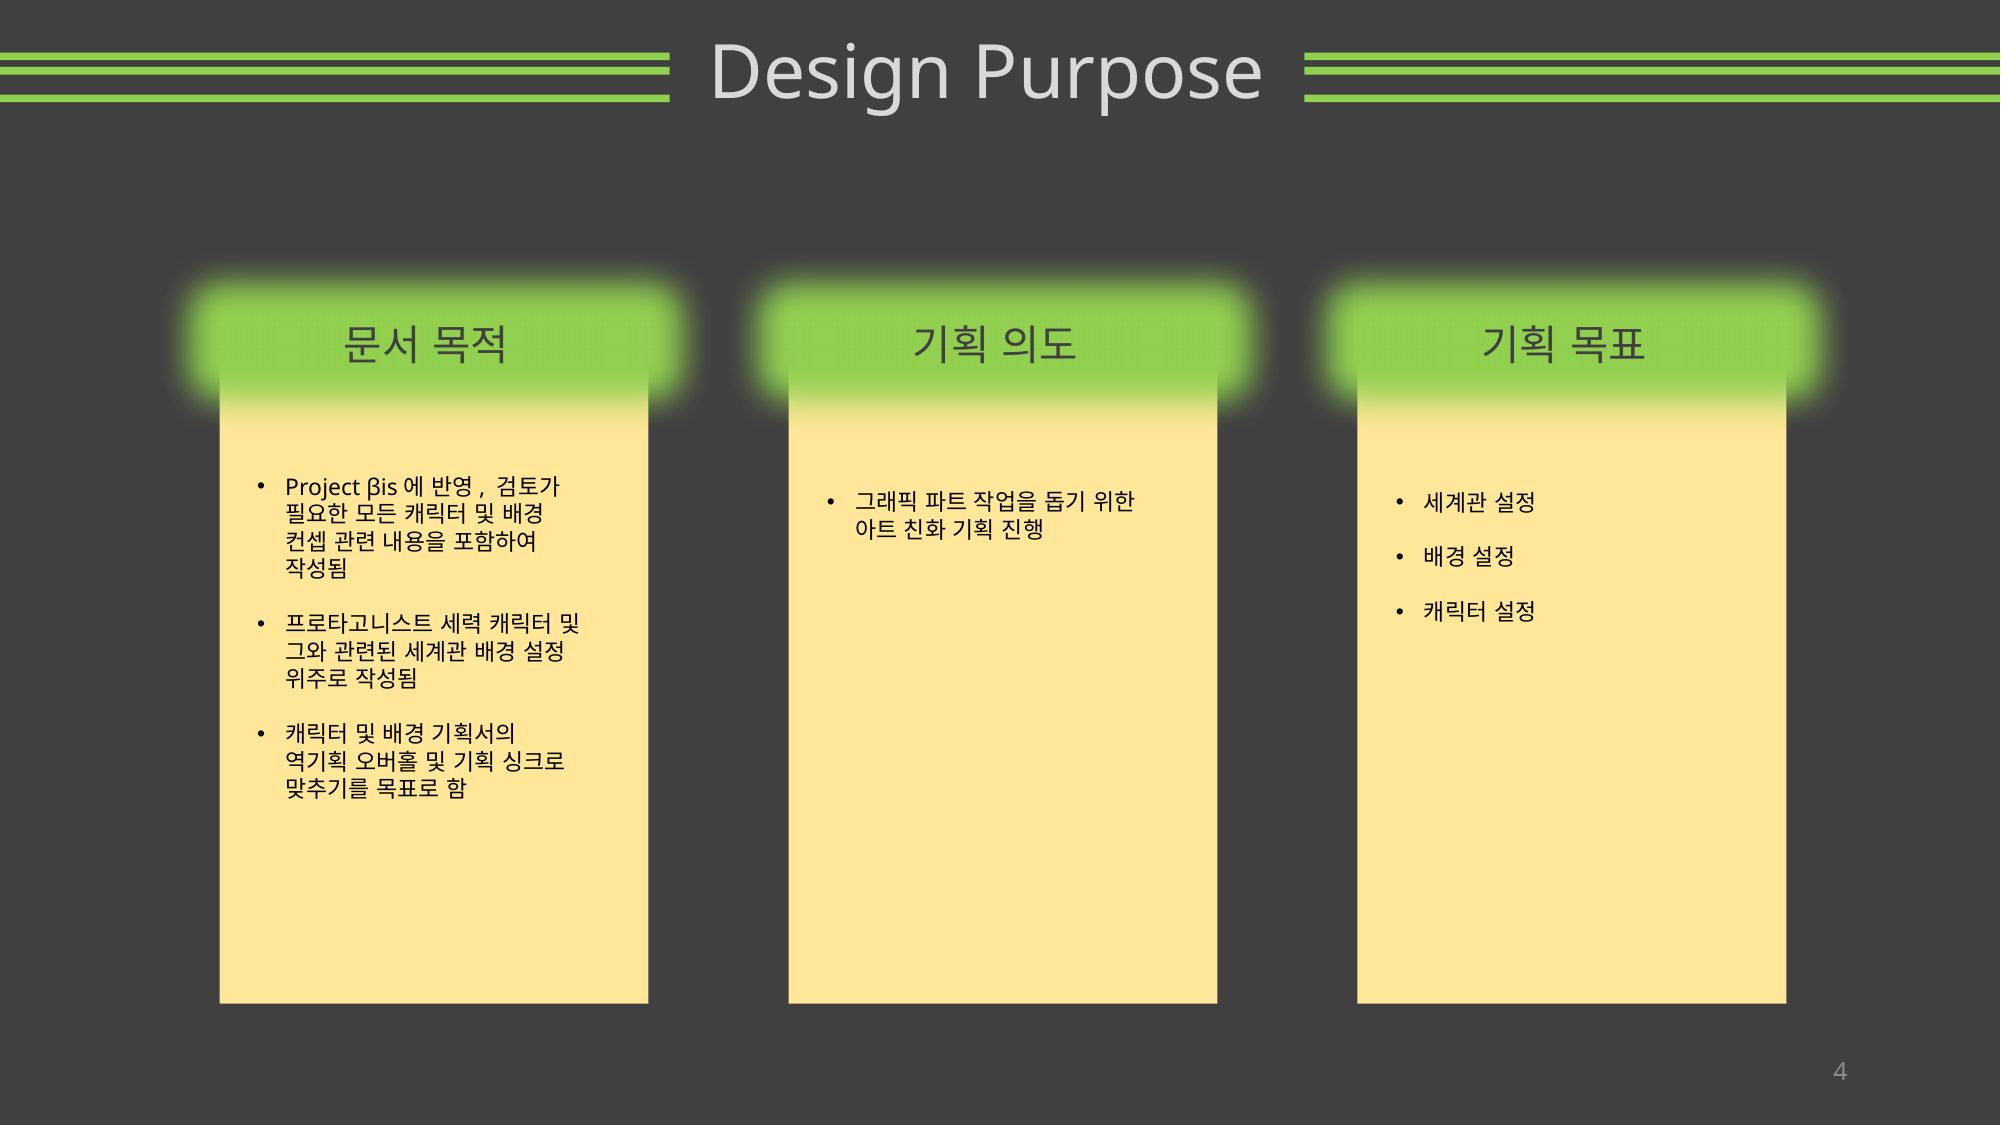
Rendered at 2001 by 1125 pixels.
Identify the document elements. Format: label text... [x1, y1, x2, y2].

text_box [154, 248, 717, 1004]
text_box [1292, 248, 1855, 1004]
text_box [1305, 52, 2000, 61]
text_box [0, 94, 669, 103]
text_box [1305, 66, 2000, 76]
slide_number 4 [1412, 1042, 1863, 1103]
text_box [723, 248, 1286, 1004]
text_box [0, 52, 669, 61]
text_box Design Purpose [669, 16, 1305, 121]
text_box [1305, 94, 2000, 103]
text_box [0, 66, 669, 76]
